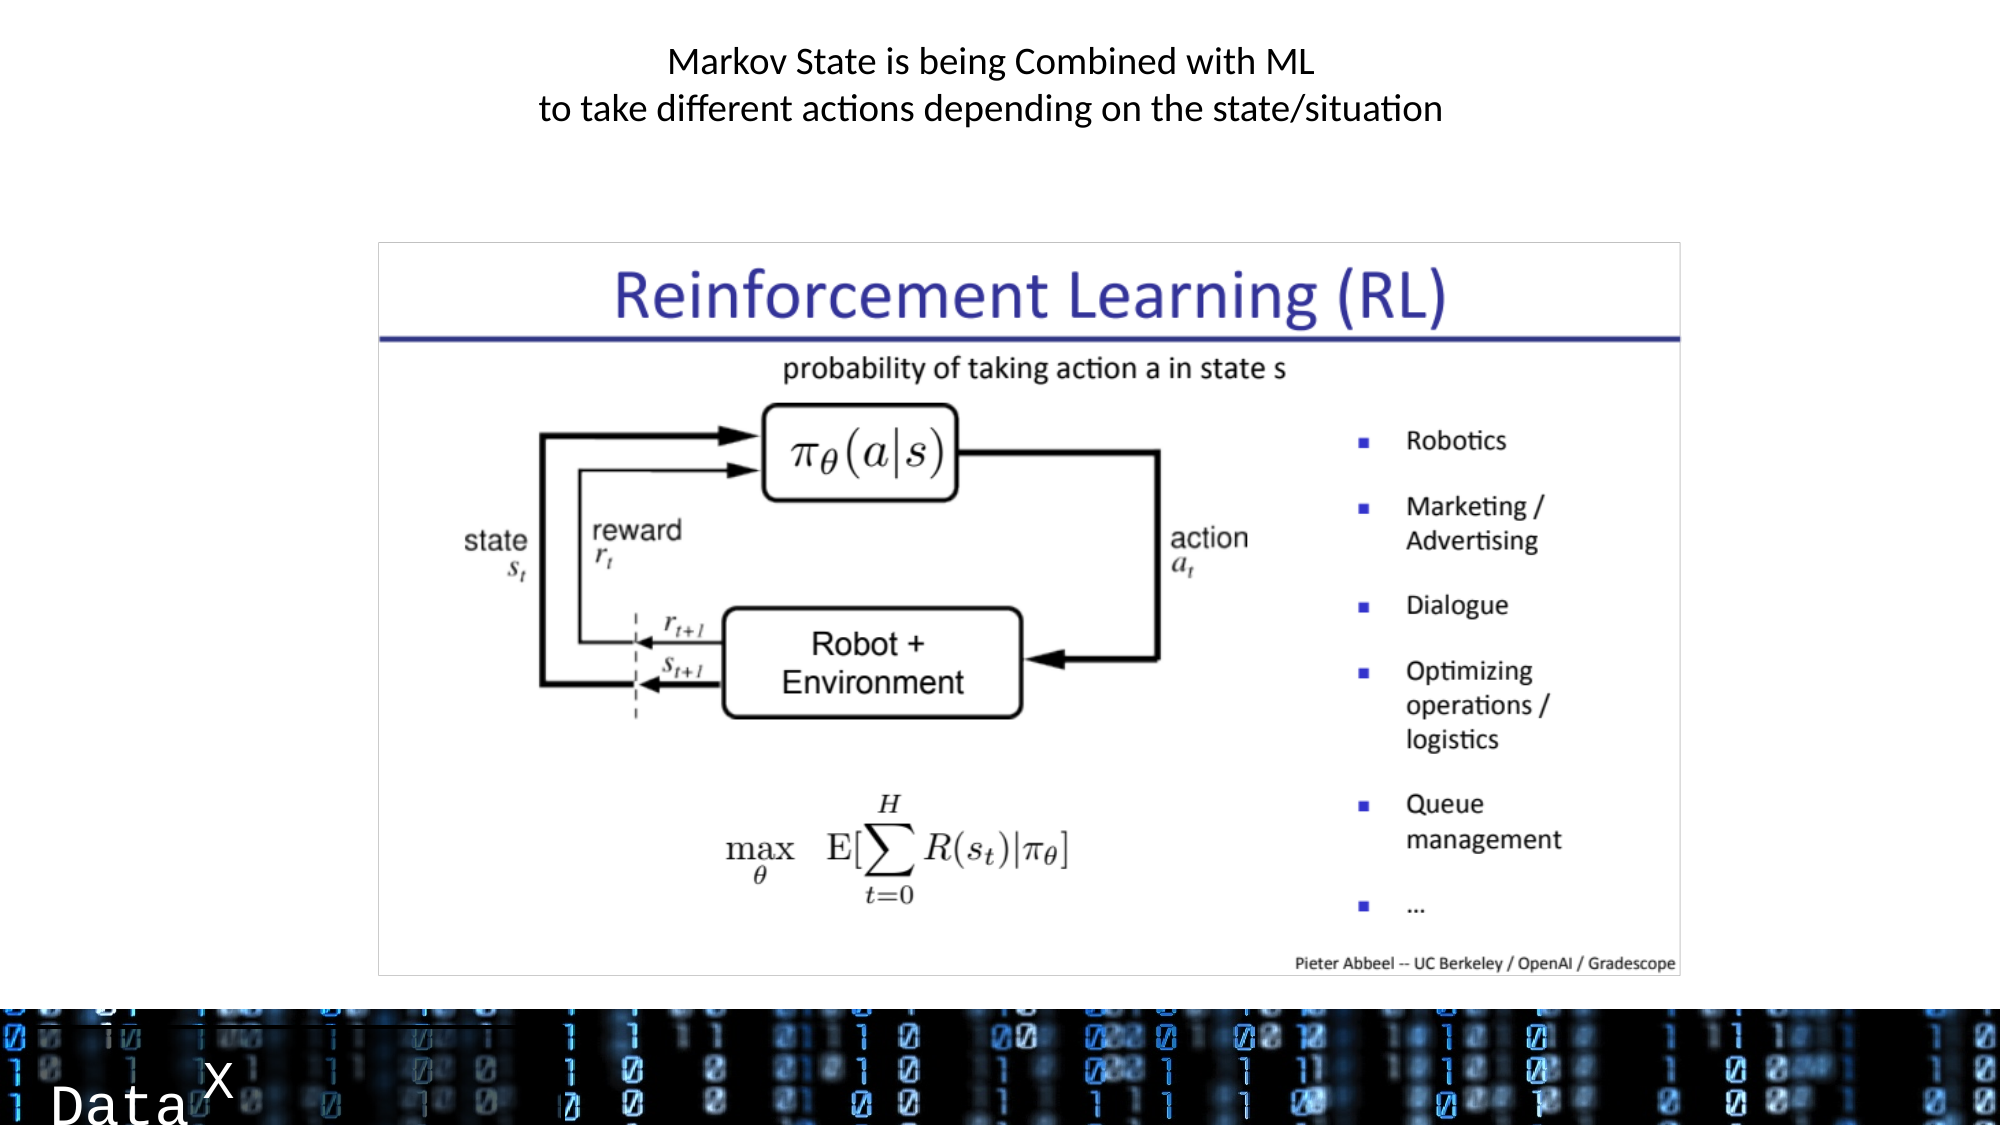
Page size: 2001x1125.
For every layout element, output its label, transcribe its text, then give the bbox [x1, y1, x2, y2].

picture [172, 1120, 180, 1125]
picture [93, 1110, 107, 1122]
picture [0, 222, 2000, 1125]
title Markov State is being Combined with ML to take different actions depending on the state/situation [316, 27, 1667, 138]
picture [37, 1029, 561, 1125]
picture [163, 1110, 177, 1122]
picture [59, 1091, 76, 1121]
picture [102, 1120, 110, 1125]
